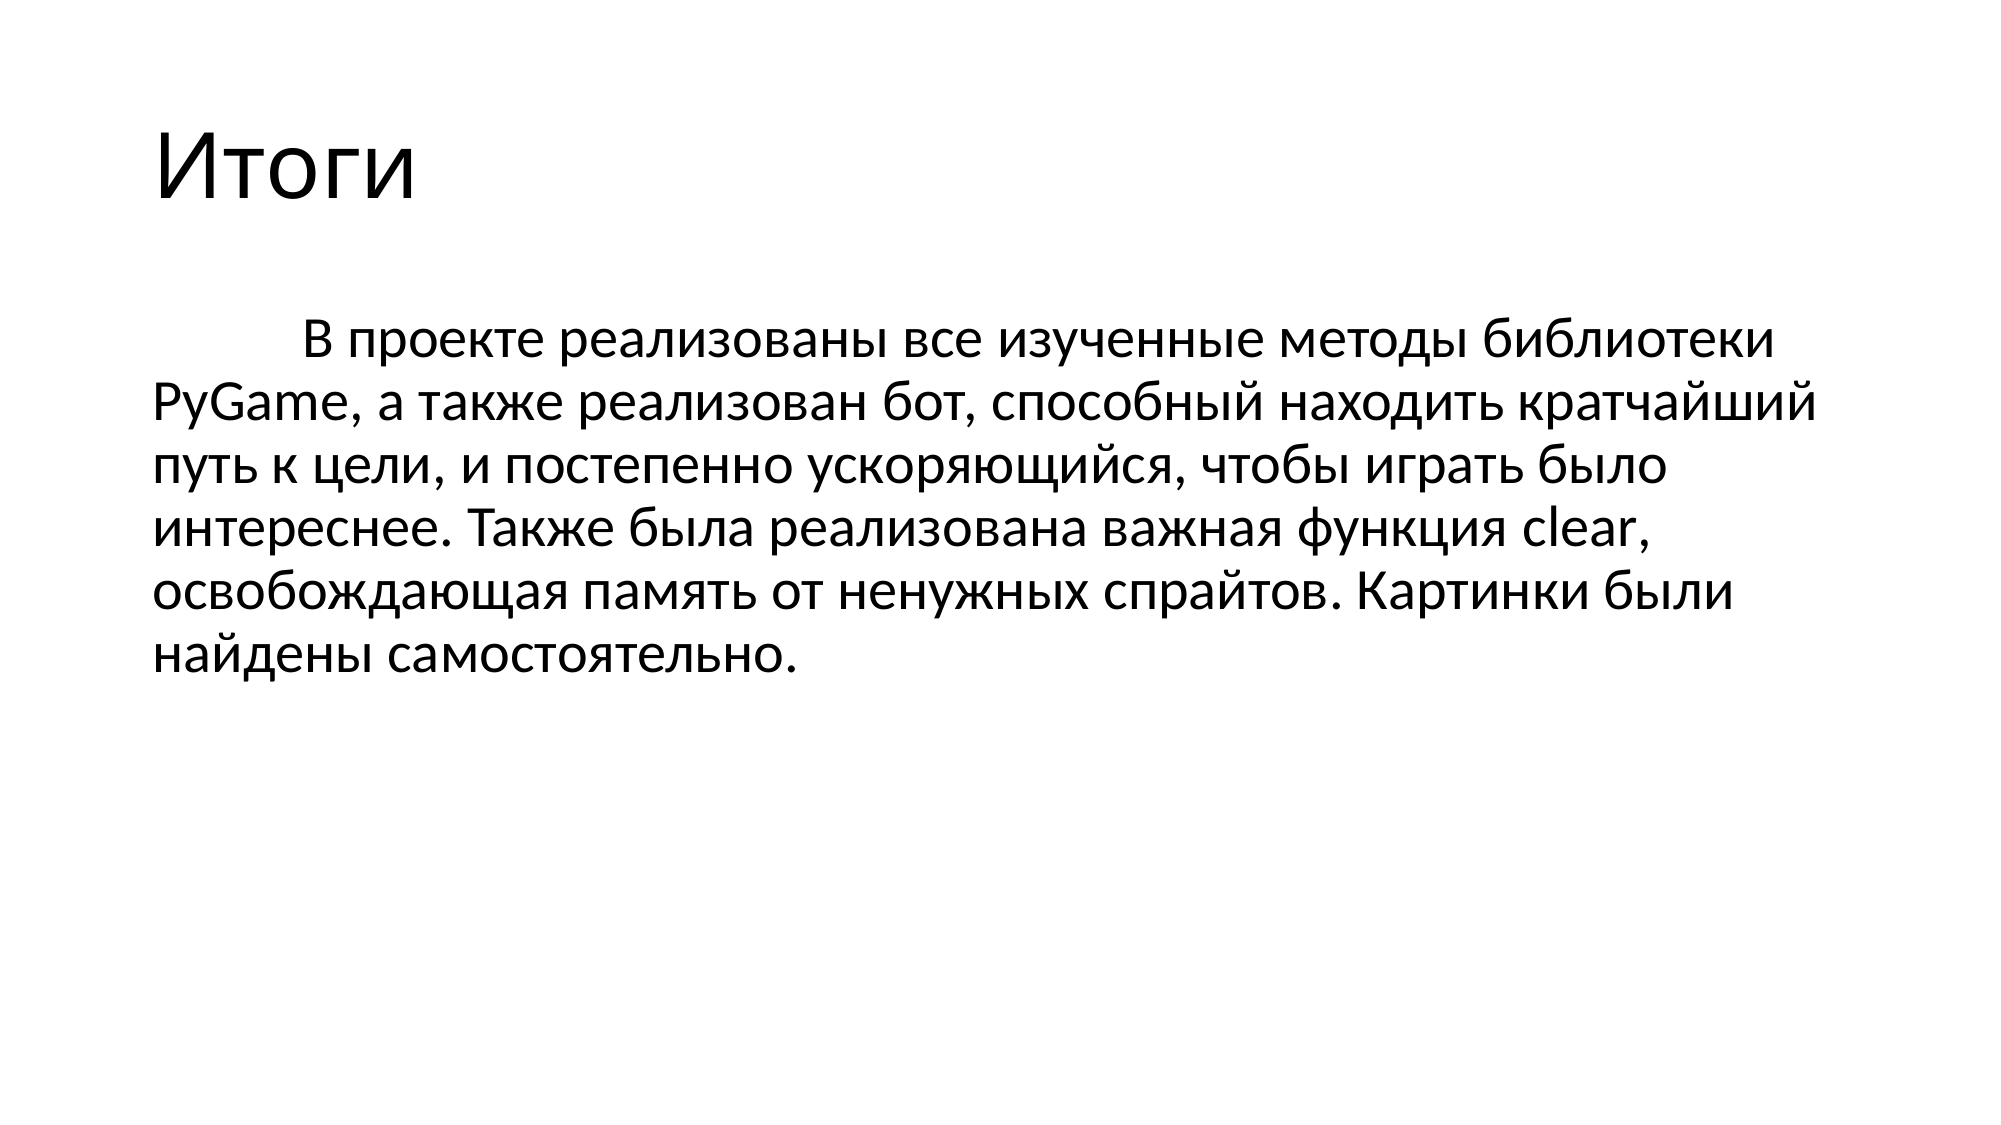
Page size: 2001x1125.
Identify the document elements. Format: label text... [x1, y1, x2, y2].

title Итоги [137, 59, 1863, 278]
list В проекте реализованы все изученные методы библиотеки PyGame, а также реализован бот, способный находить кратчайший путь к цели, и постепенно ускоряющийся, чтобы играть было интереснее. Также была реализована важная функция clear, освобождающая память от ненужных спрайтов. Картинки были найдены самостоятельно. [137, 299, 1863, 1014]
